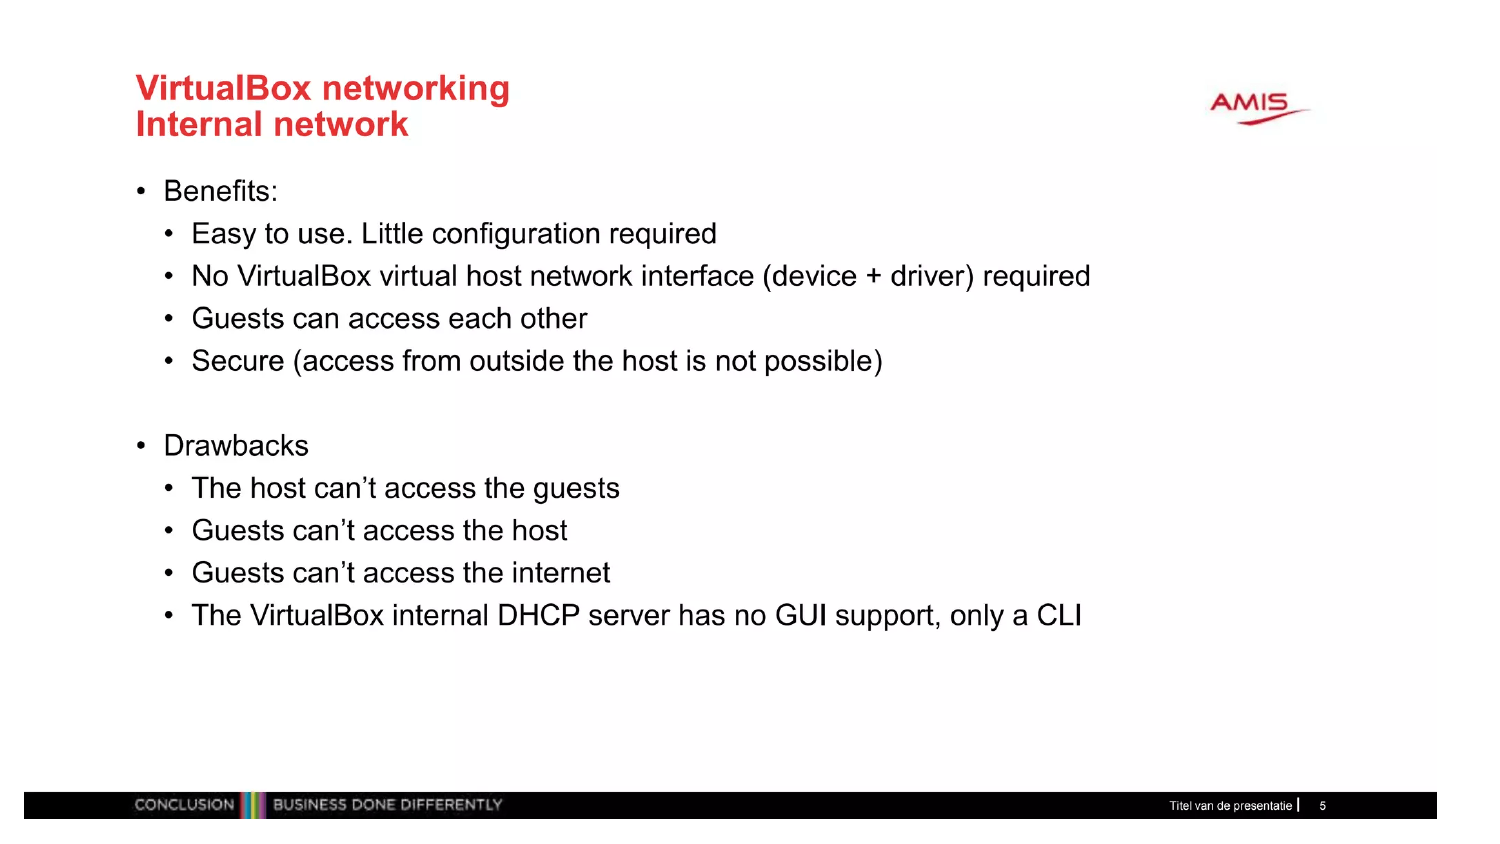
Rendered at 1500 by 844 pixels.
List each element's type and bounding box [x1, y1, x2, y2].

picture [24, 24, 1437, 819]
